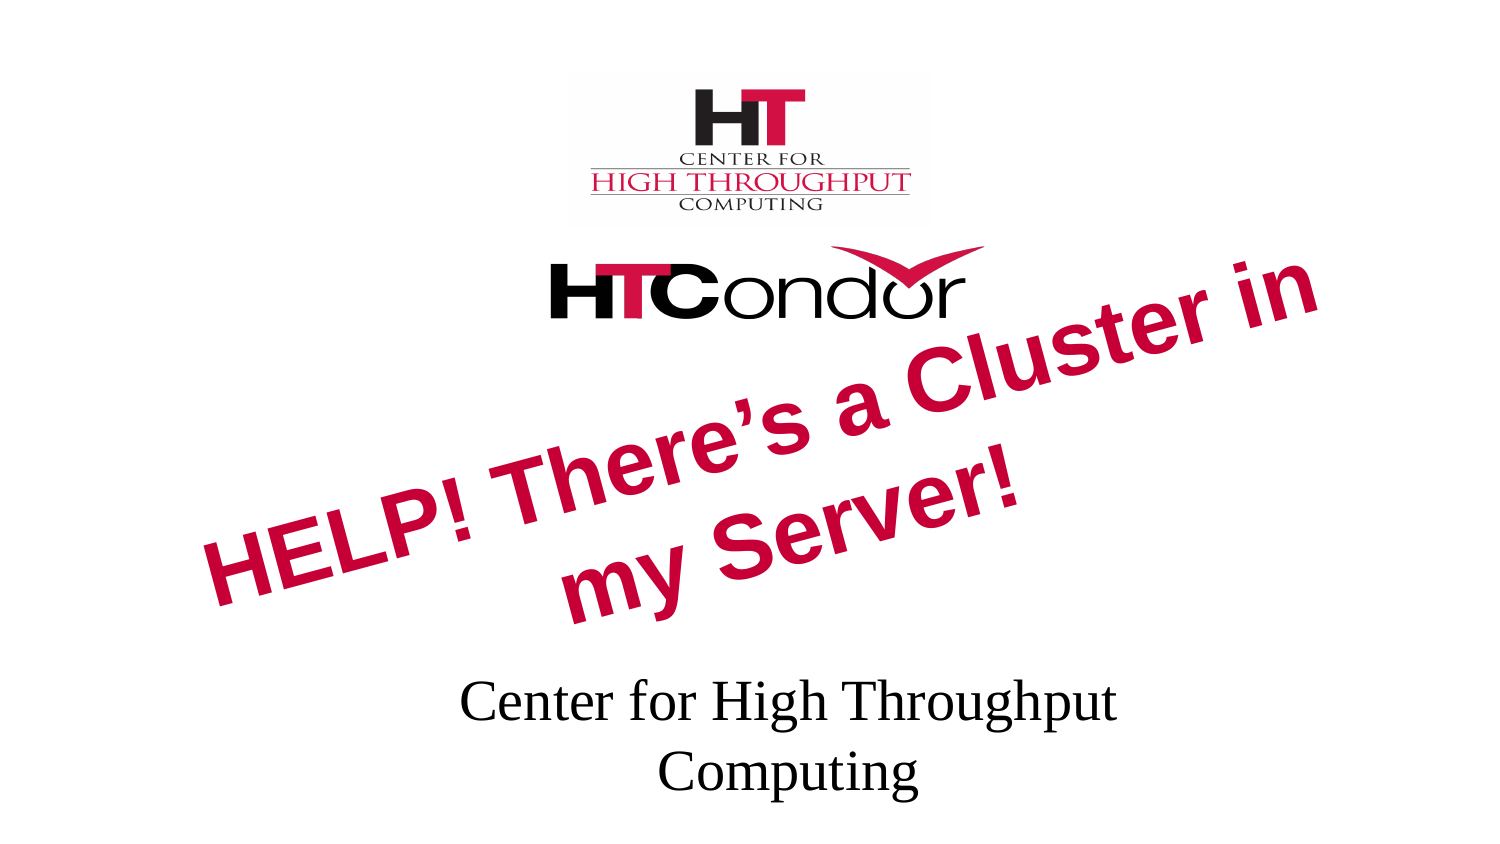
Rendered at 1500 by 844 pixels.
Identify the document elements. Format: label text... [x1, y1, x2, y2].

text_box Center for High Throughput Computing [324, 584, 1254, 810]
text_box HELP! There’s a Cluster in my Server! [128, 197, 1420, 755]
picture [568, 71, 932, 227]
picture [545, 245, 990, 324]
